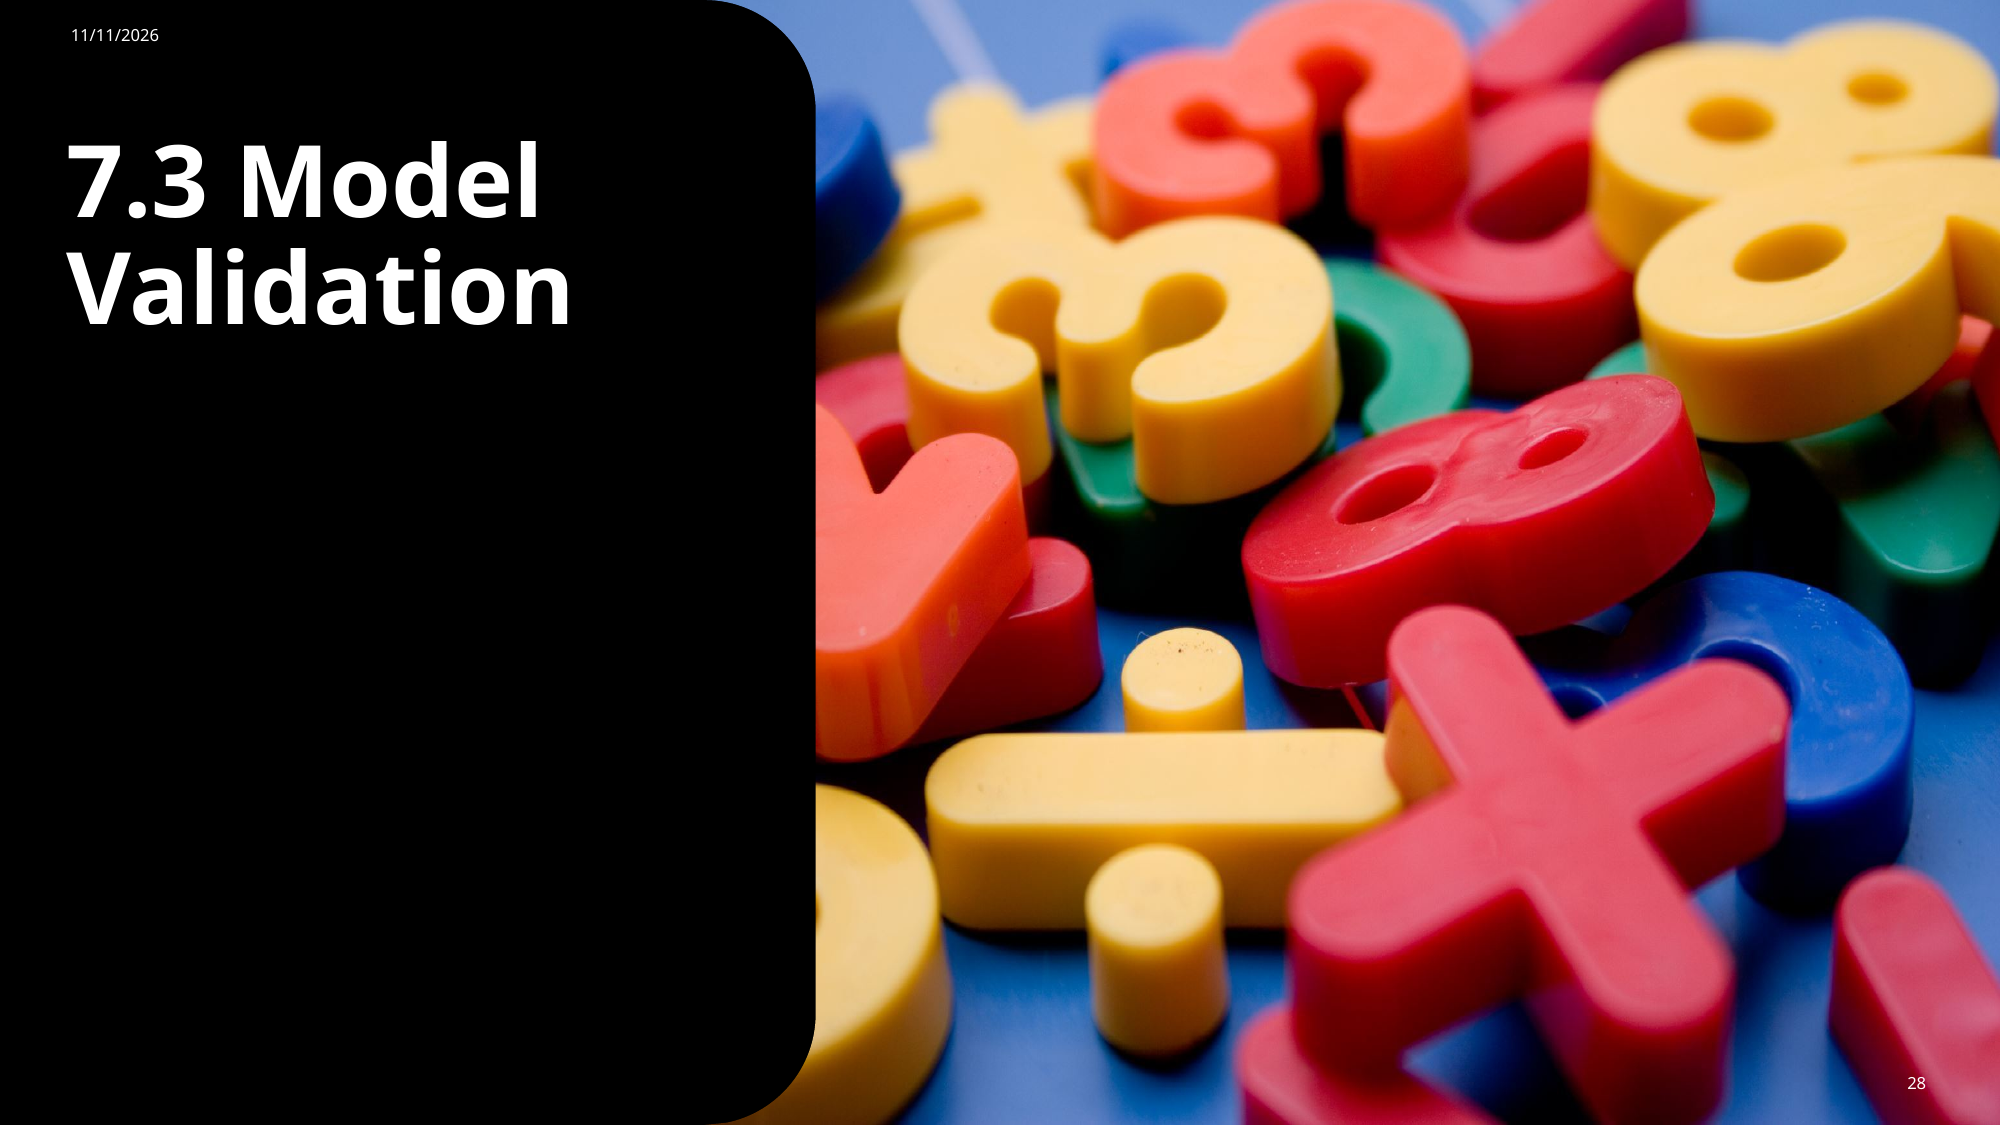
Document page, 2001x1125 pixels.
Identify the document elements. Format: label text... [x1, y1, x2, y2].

title 7.3 Model Validation [51, 123, 681, 707]
picture [681, 0, 2000, 1125]
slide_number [55, 10, 506, 63]
